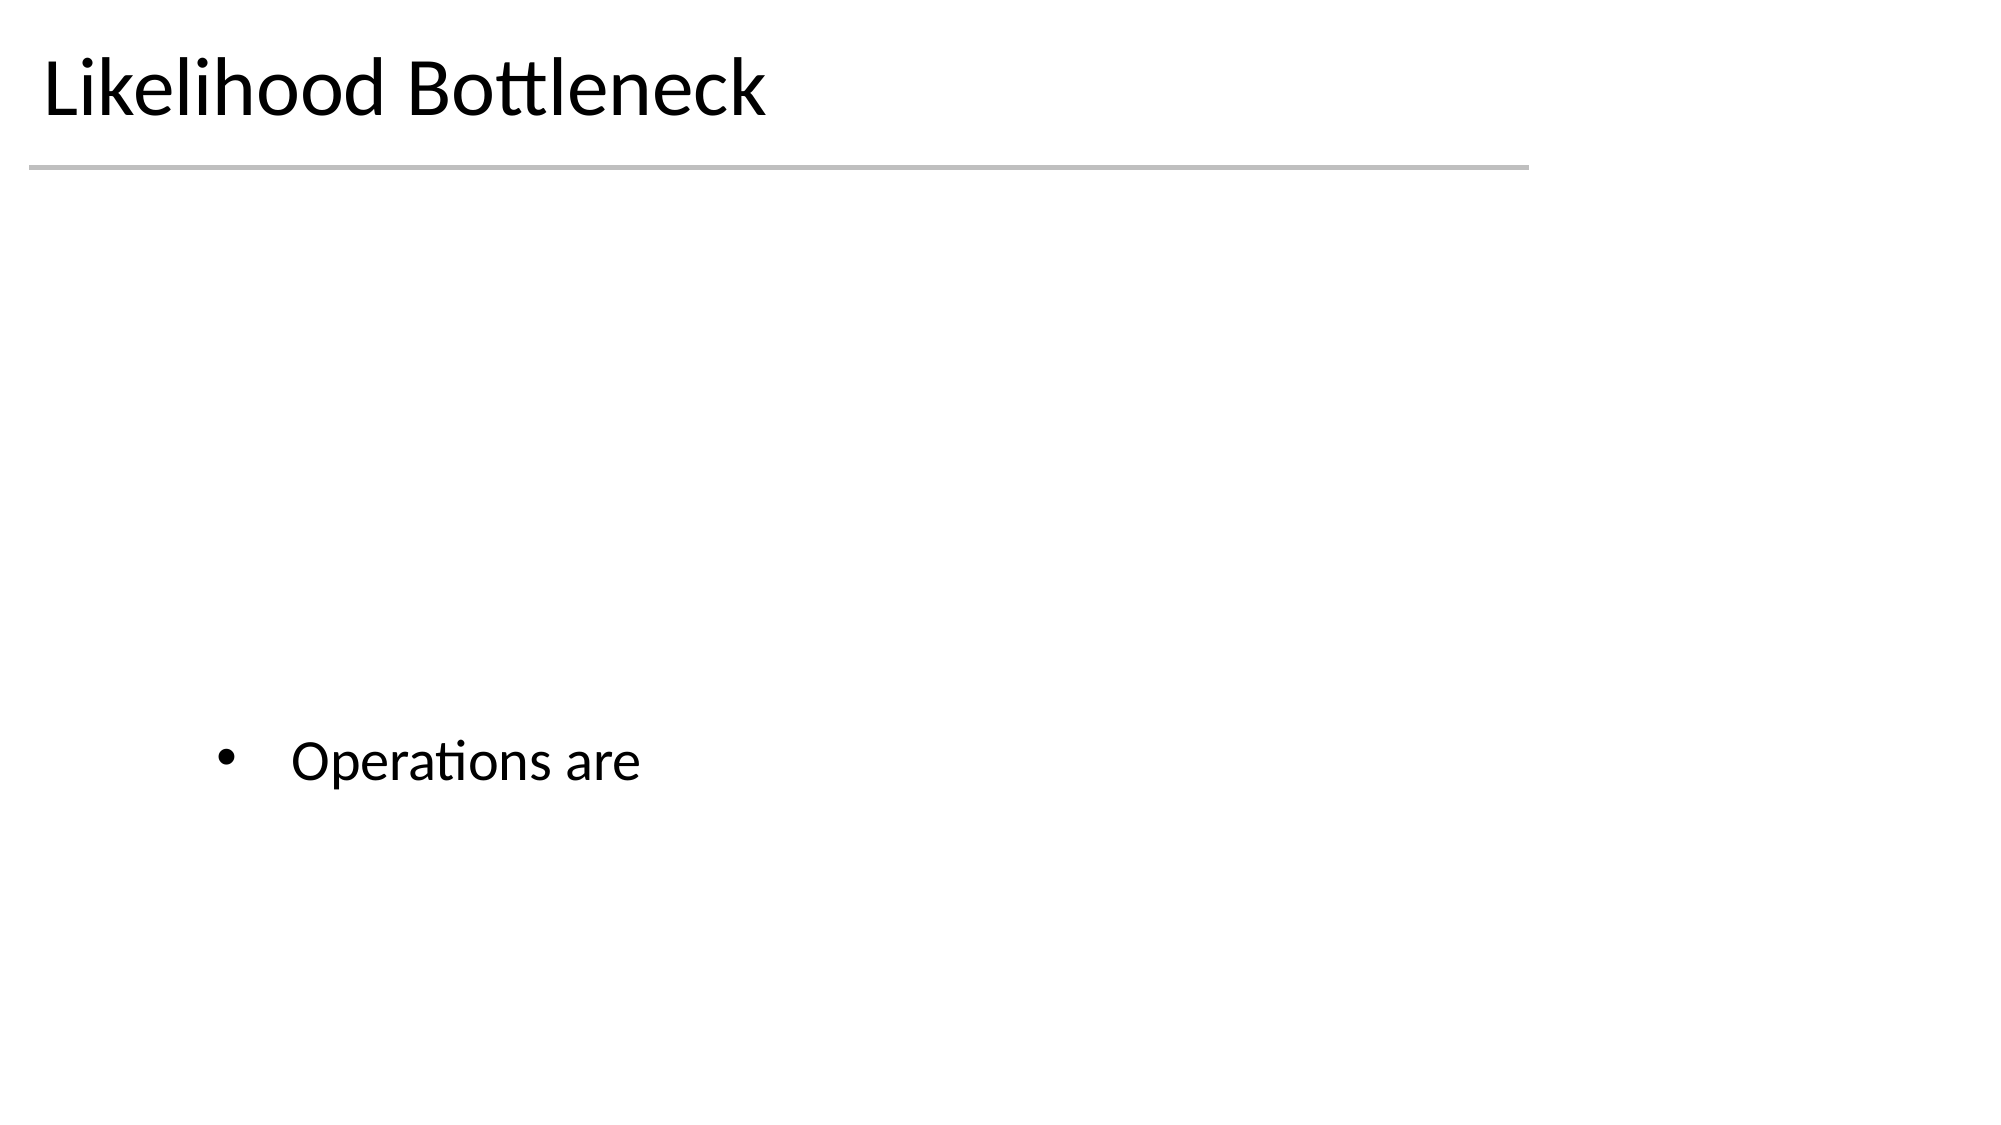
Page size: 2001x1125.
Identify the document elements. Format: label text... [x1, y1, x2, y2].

text_box Likelihood Bottleneck [29, 24, 1036, 140]
